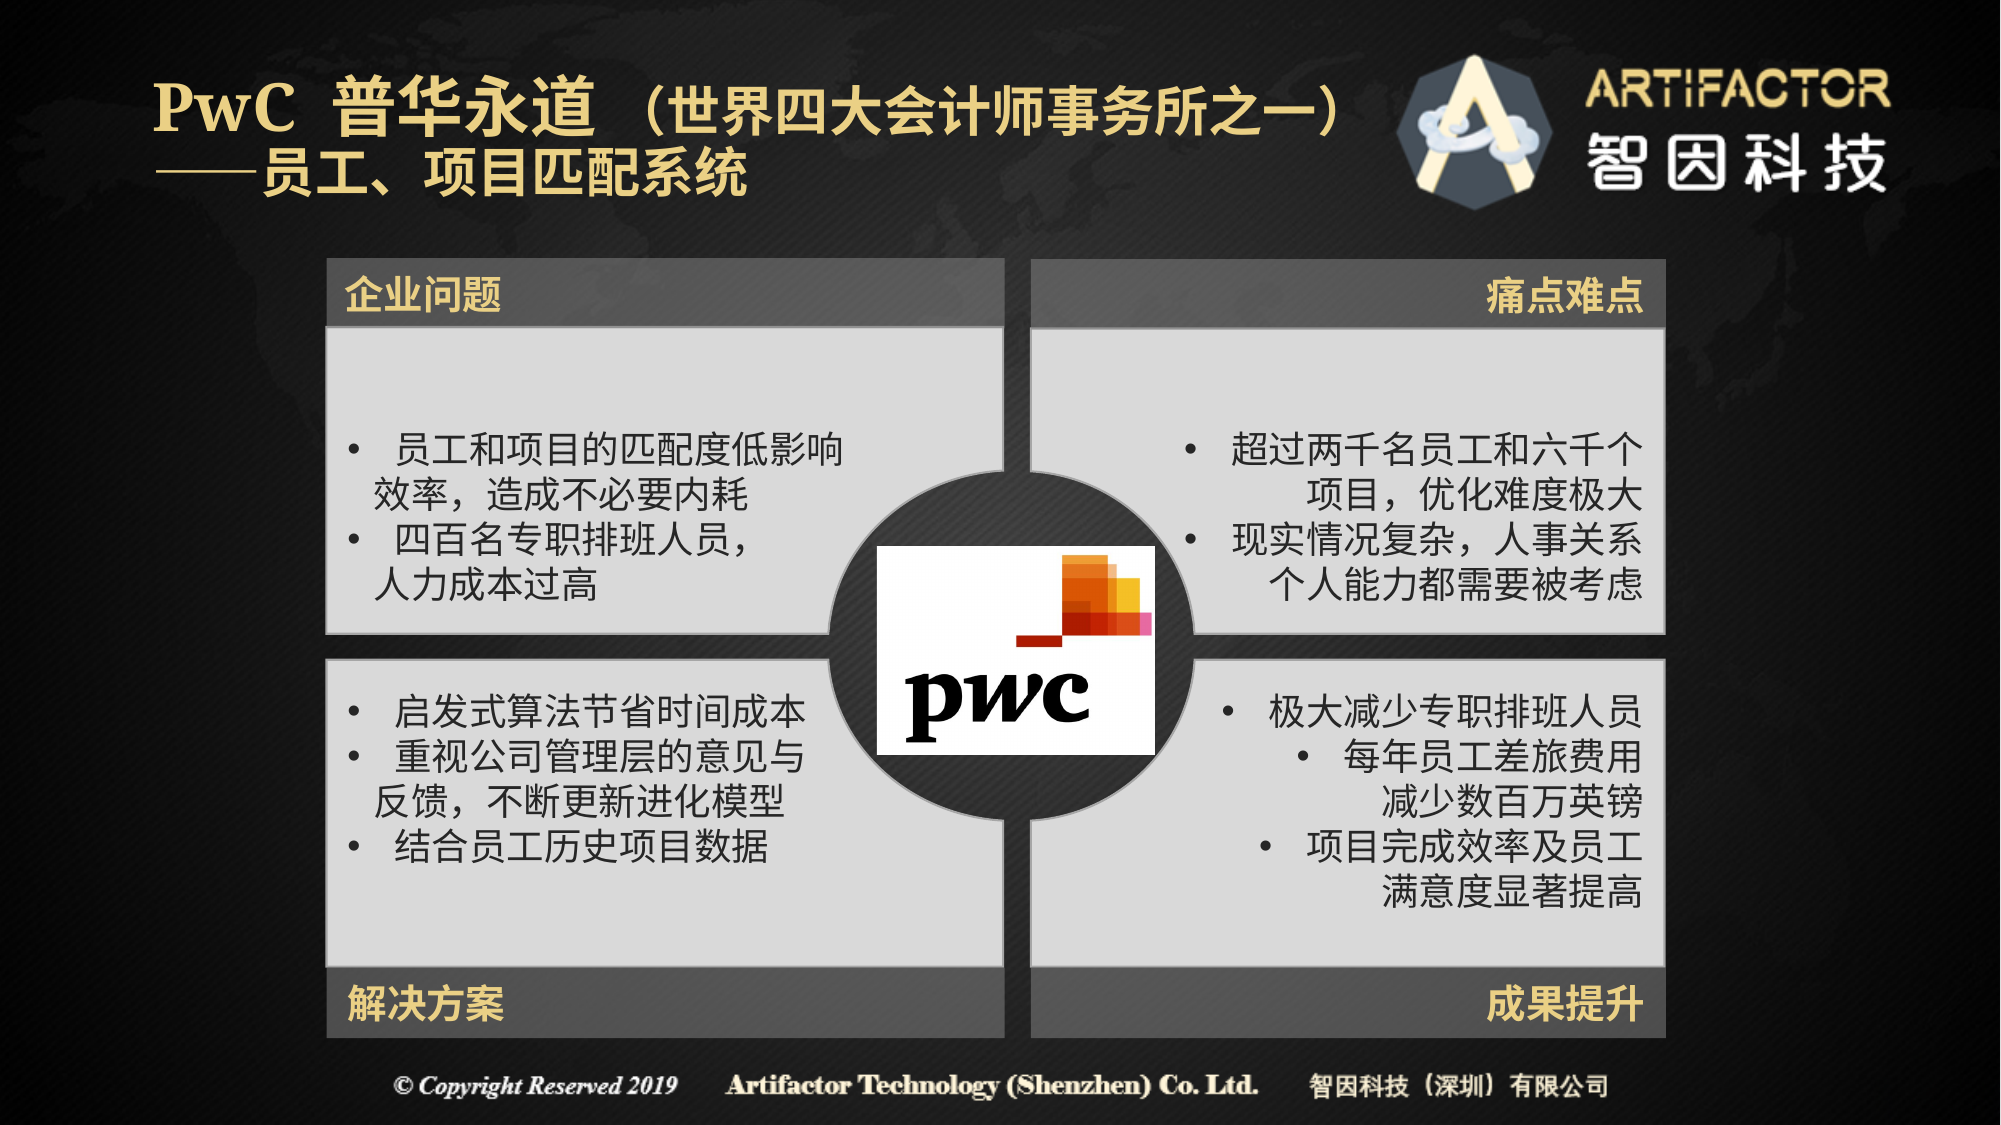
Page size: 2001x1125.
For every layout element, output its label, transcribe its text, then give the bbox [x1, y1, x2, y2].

text_box 极大减少专职排班人员 每年员工差旅费用 减少数百万英镑 项目完成效率及员工 满意度显著提高 [1030, 659, 1665, 967]
text_box 成果提升 [1030, 967, 1666, 1039]
title PwC 普华永道 （世界四大会计师事务所之一） ——员工、项目匹配系统 [137, 42, 1863, 236]
text_box 解决方案 [326, 967, 1005, 1039]
text_box 启发式算法节省时间成本 重视公司管理层的意见与 反馈，不断更新进化模型 结合员工历史项目数据 [326, 659, 1004, 967]
text_box 企业问题 [326, 258, 1005, 329]
text_box 员工和项目的匹配度低影响 效率，造成不必要内耗 四百名专职排班人员， 人力成本过高 [326, 329, 1004, 634]
text_box 痛点难点 [1030, 259, 1666, 330]
picture [0, 0, 2001, 1125]
text_box 超过两千名员工和六千个 项目，优化难度极大 现实情况复杂，人事关系 个人能力都需要被考虑 [1030, 330, 1665, 634]
